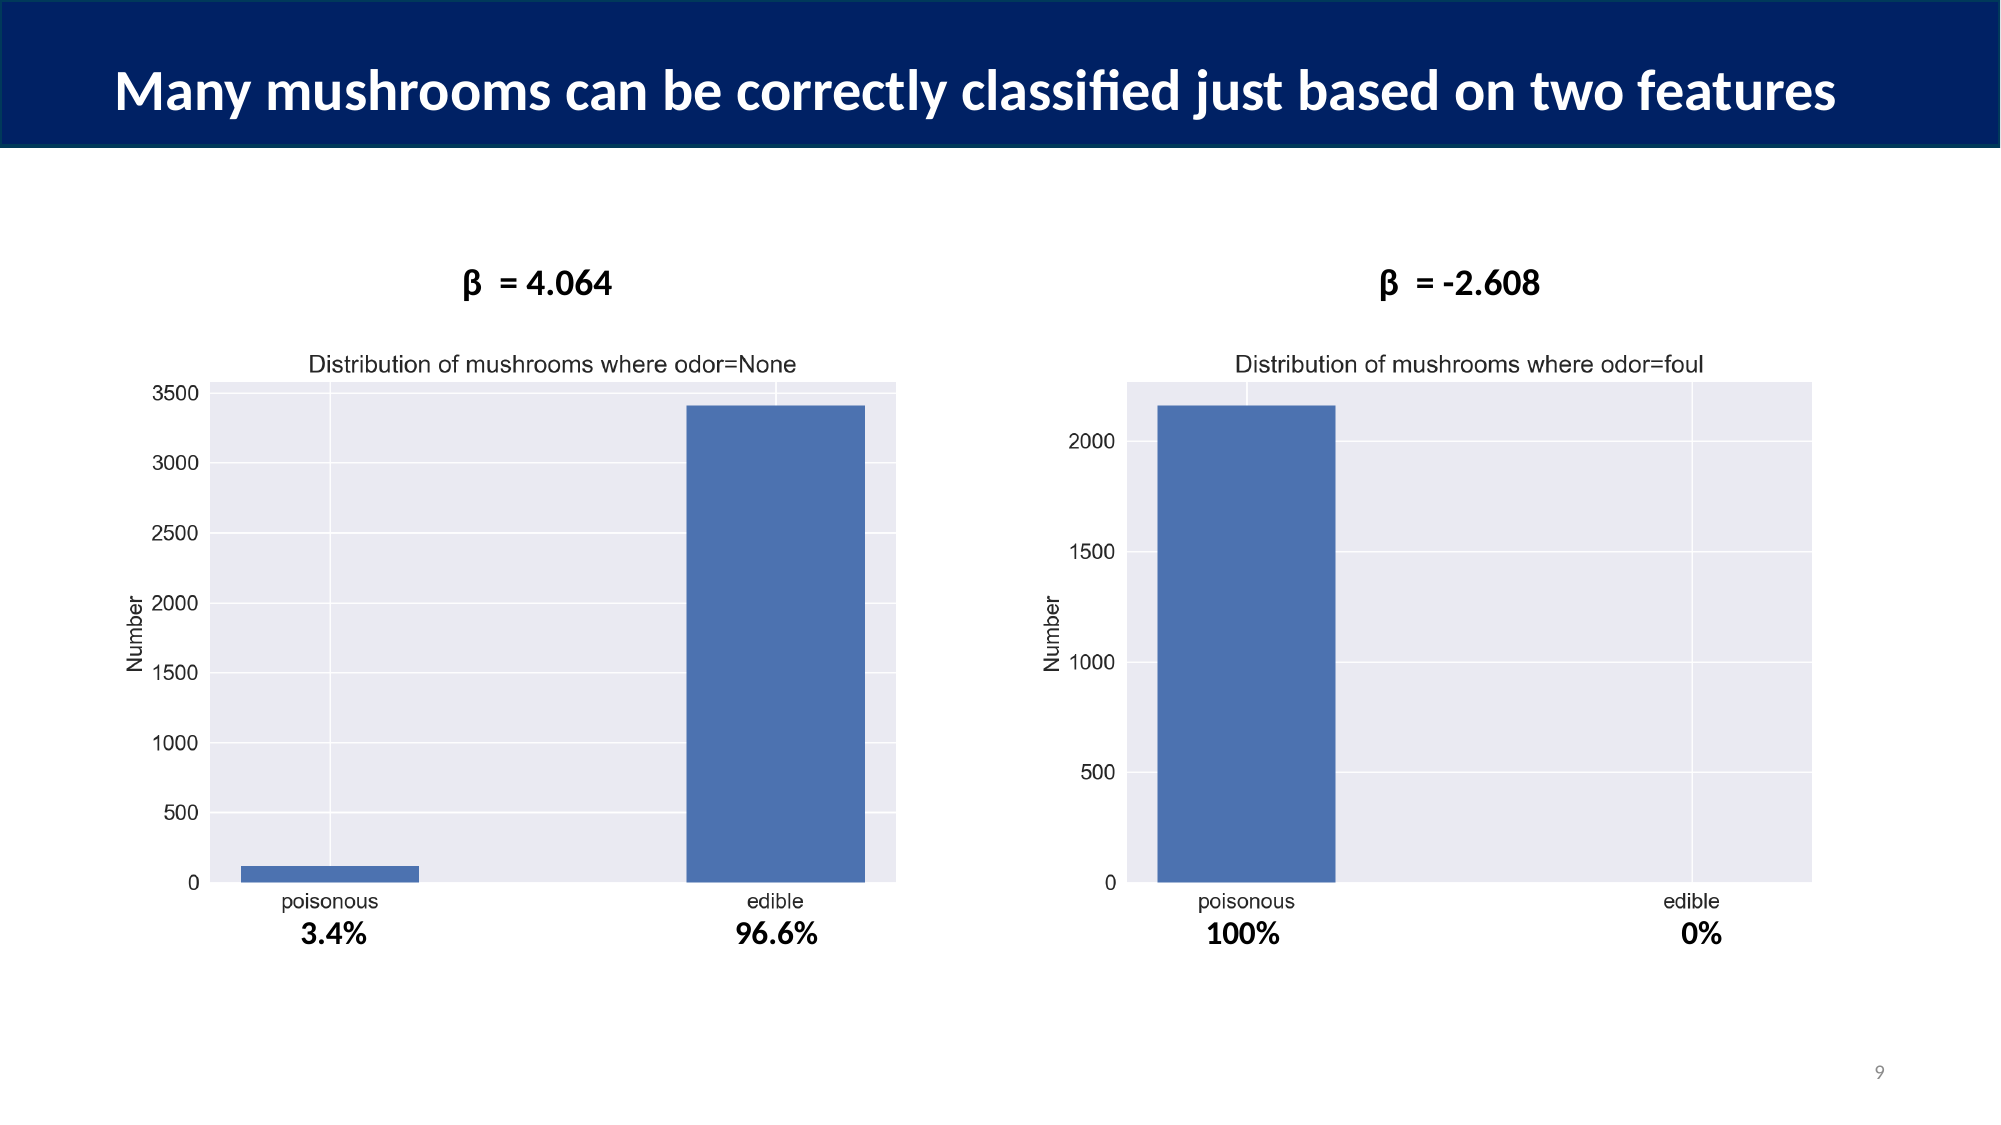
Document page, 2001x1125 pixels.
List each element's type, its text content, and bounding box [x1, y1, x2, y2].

title Many mushrooms can be correctly classified just based on two features [99, 23, 1900, 150]
slide_number 9 [1666, 1040, 1900, 1101]
text_box β = -2.608 [1363, 250, 1565, 300]
text_box β = 4.064 [447, 250, 637, 300]
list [1016, 302, 1901, 966]
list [99, 302, 984, 966]
